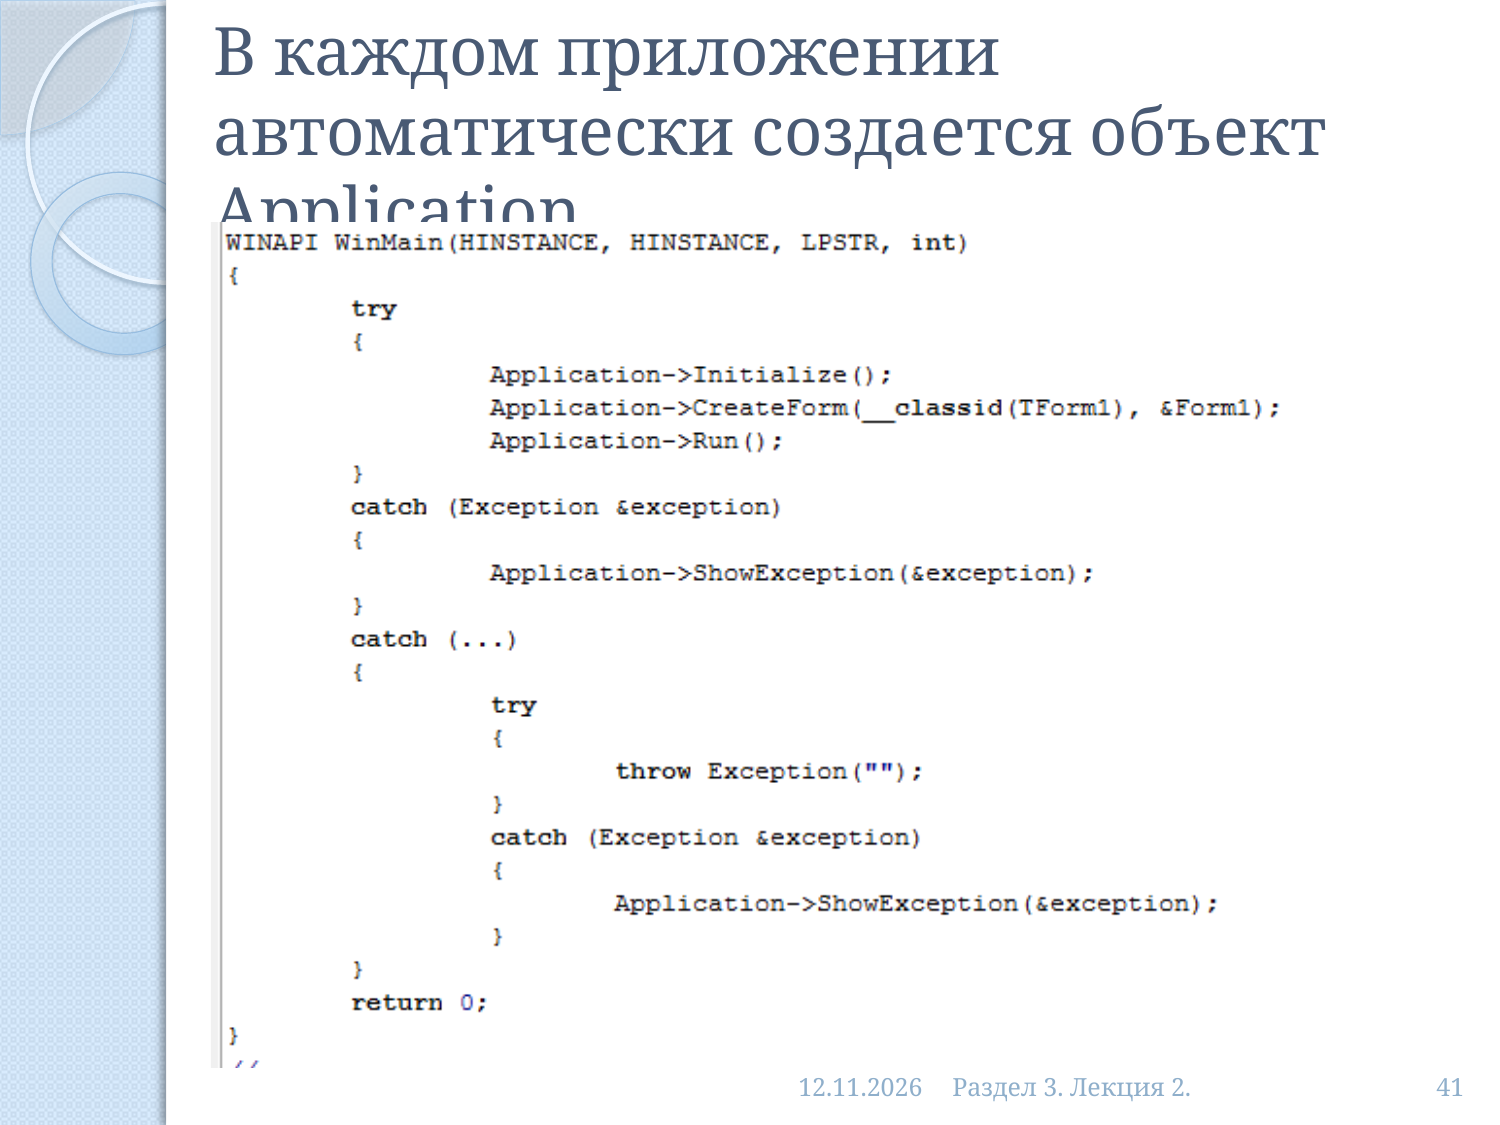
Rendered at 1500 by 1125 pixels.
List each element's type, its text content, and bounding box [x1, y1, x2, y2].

picture [210, 222, 1290, 1068]
title В каждом приложении автоматически создается объект Application [199, 35, 1395, 223]
footer Раздел 3. Лекция 2. [937, 1034, 1413, 1113]
slide_number 41 [1413, 1034, 1488, 1113]
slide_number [587, 1079, 937, 1113]
